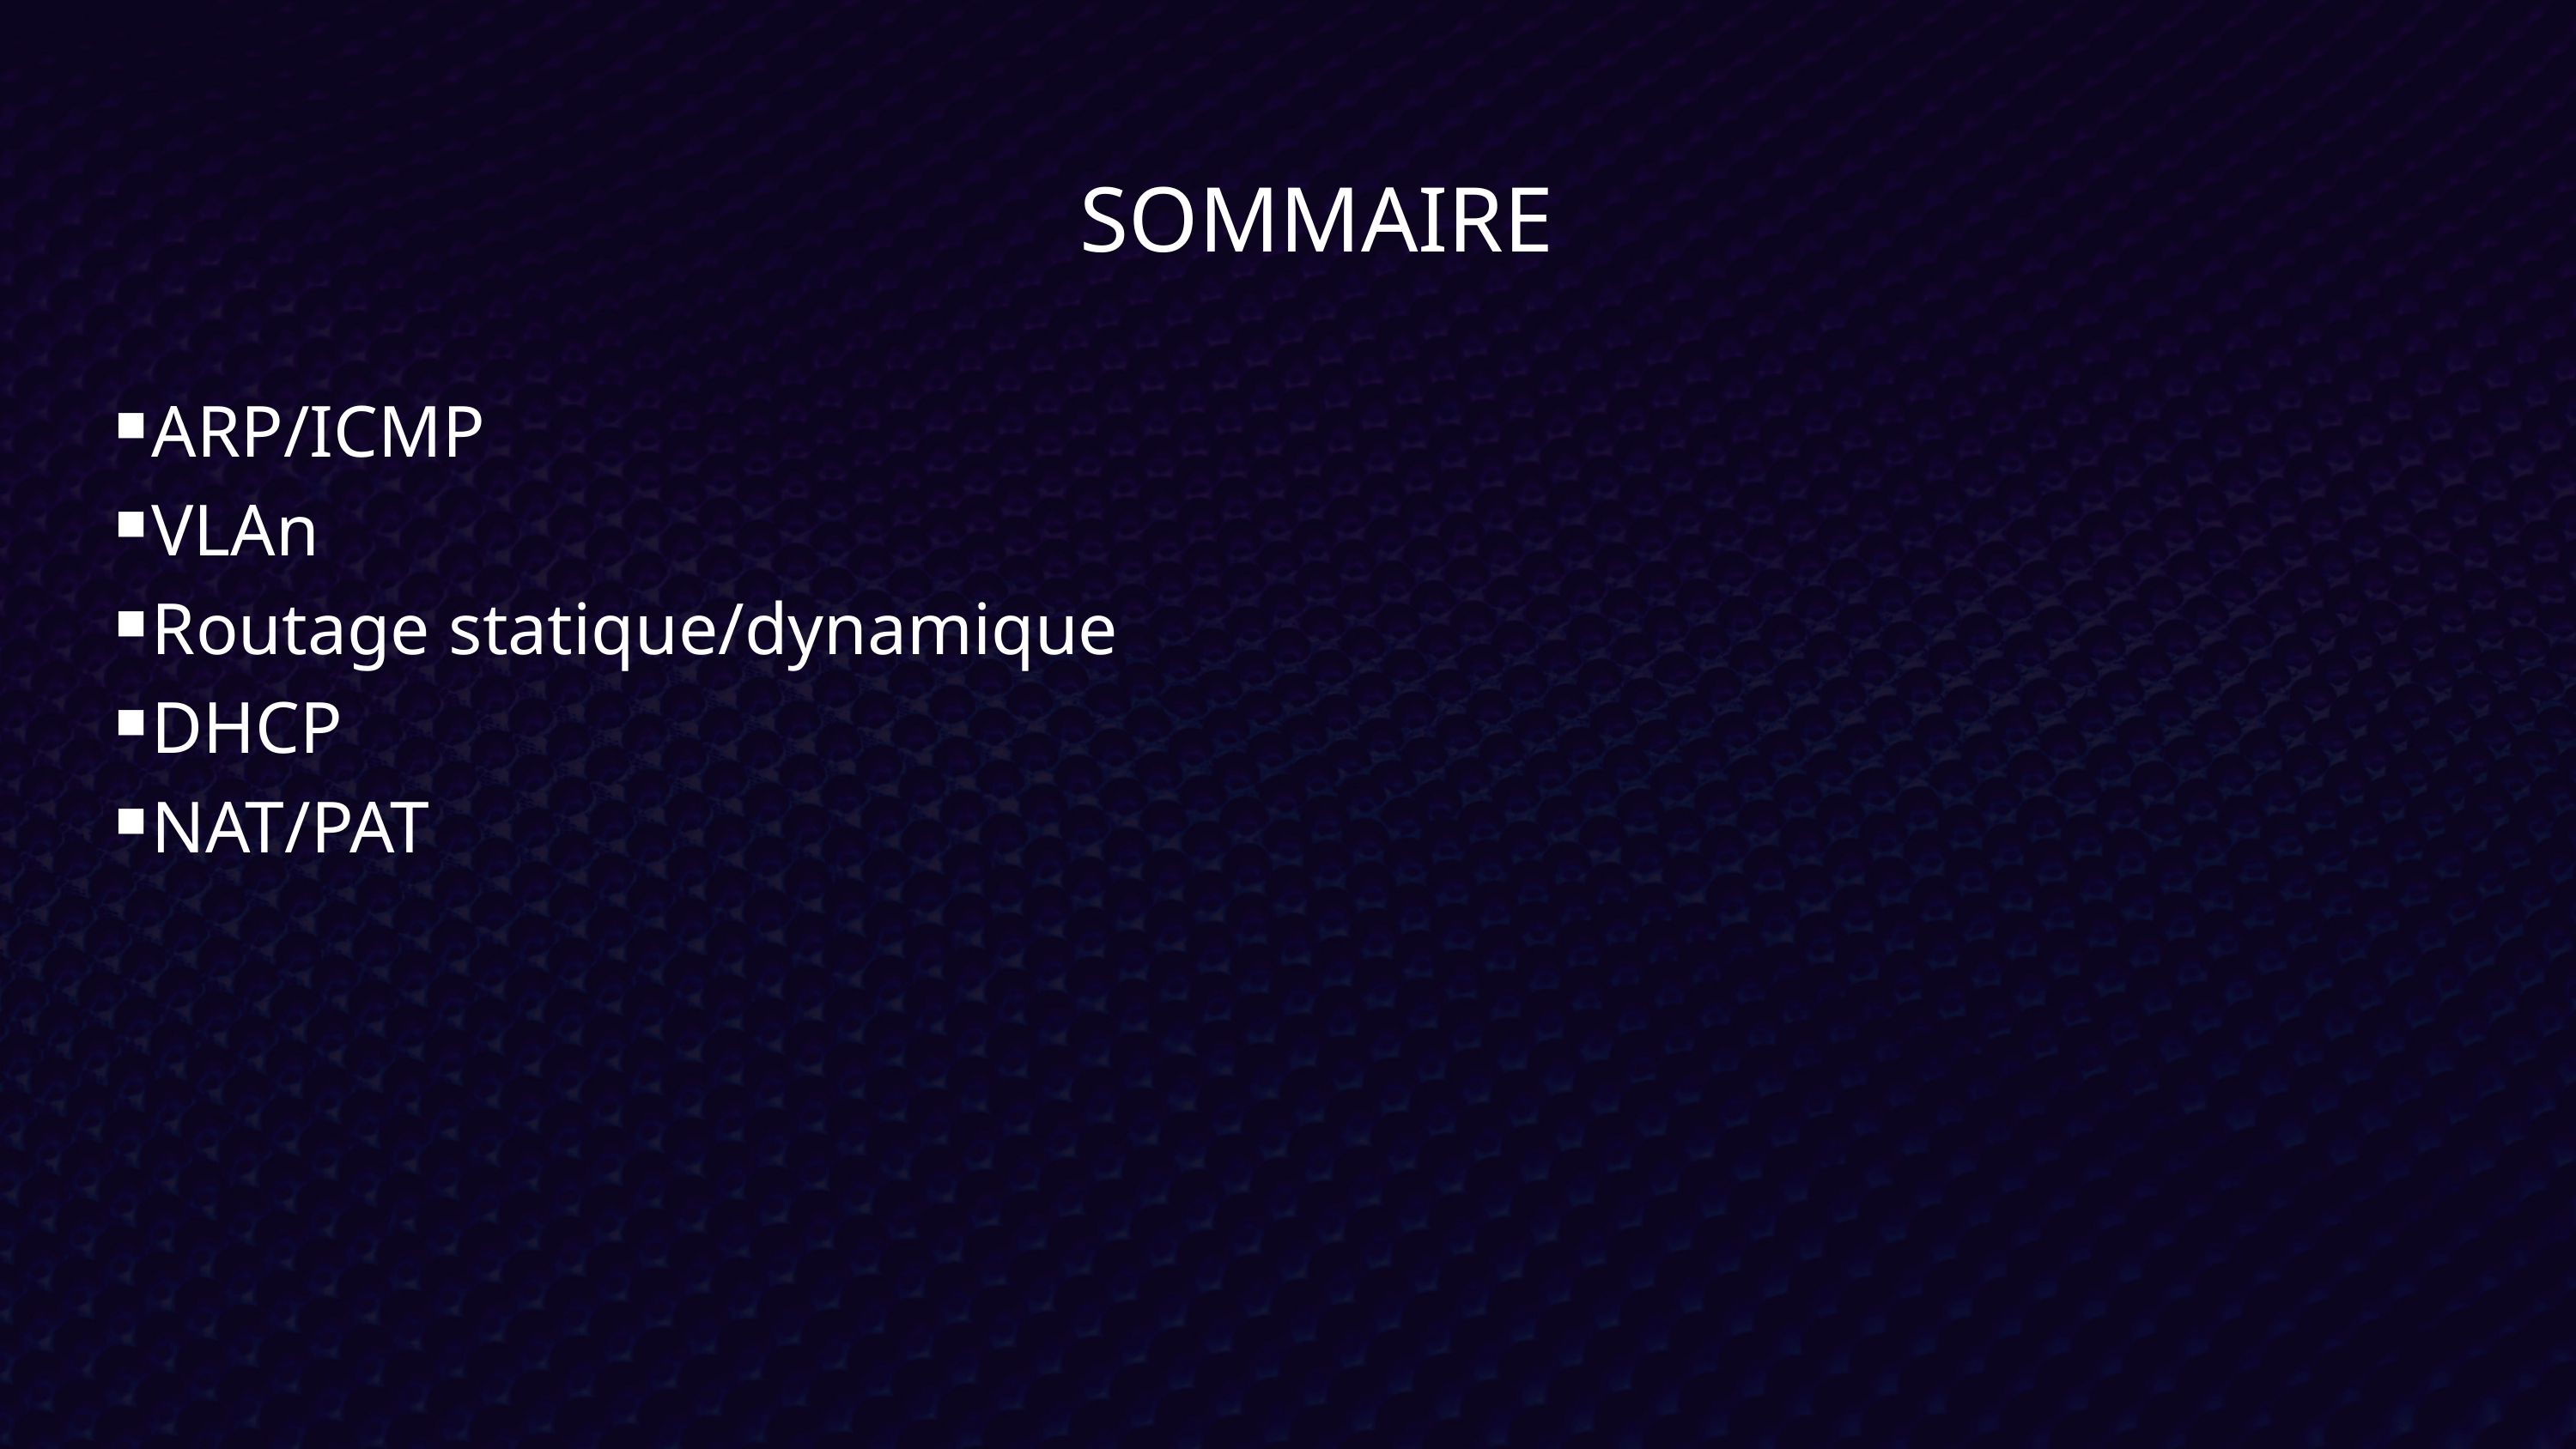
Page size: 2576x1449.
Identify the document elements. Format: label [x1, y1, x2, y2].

text_box [0, 0, 2576, 1449]
